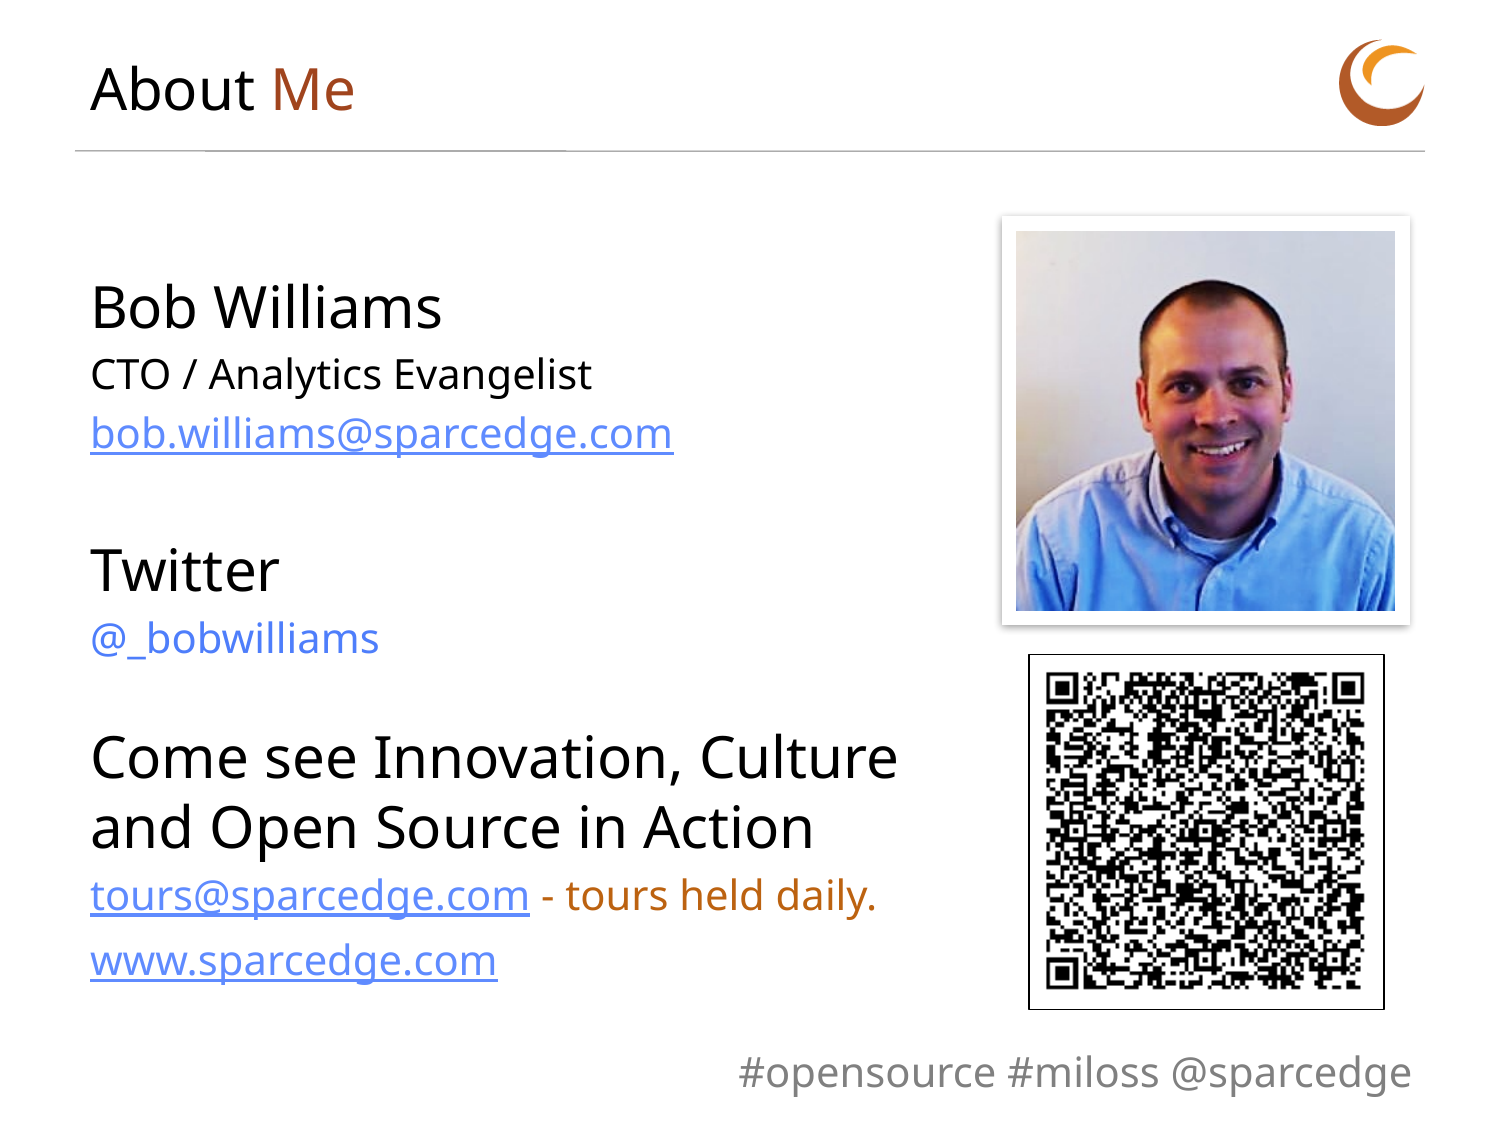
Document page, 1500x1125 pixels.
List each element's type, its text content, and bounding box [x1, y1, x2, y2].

picture [1015, 230, 1396, 611]
title About Me [75, 45, 1425, 123]
picture [1339, 39, 1425, 45]
picture [1029, 654, 1384, 1010]
list Bob Williams CTO / Analytics Evangelist bob.williams@sparcedge.com Twitter @_bobwilliams Come see Innovation, Culture and Open Source in Action tours@sparcedge.com - tours held daily. www.sparcedge.com [75, 262, 1425, 1005]
